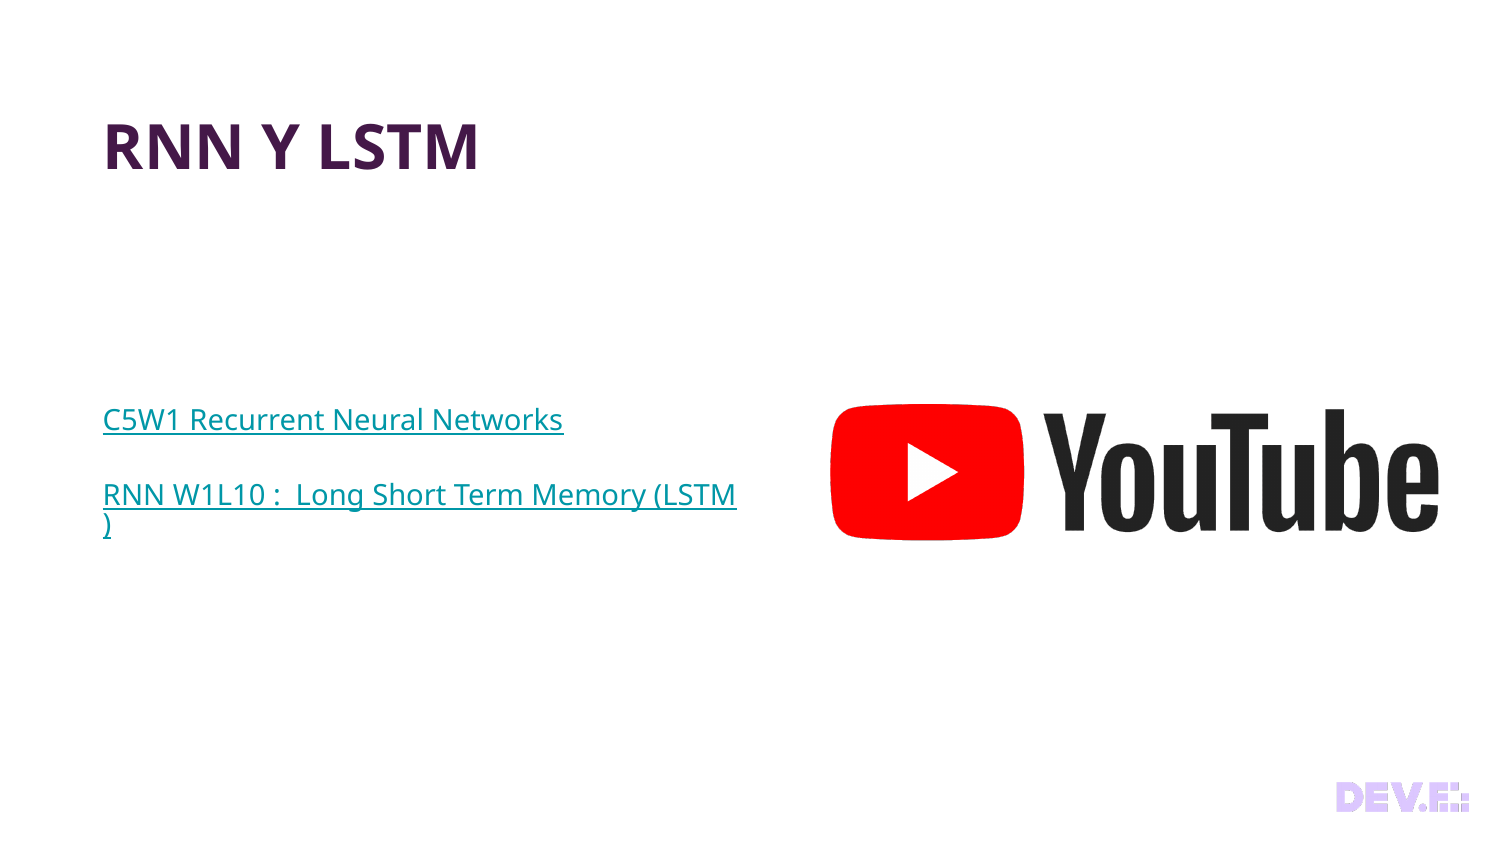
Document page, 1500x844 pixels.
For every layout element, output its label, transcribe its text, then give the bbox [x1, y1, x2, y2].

text_box RNN Y LSTM [87, 80, 1336, 264]
text_box C5W1 Recurrent Neural Networks RNN W1L10 : Long Short Term Memory (LSTM) [87, 386, 754, 531]
picture [827, 299, 1442, 645]
picture [1330, 776, 1474, 818]
